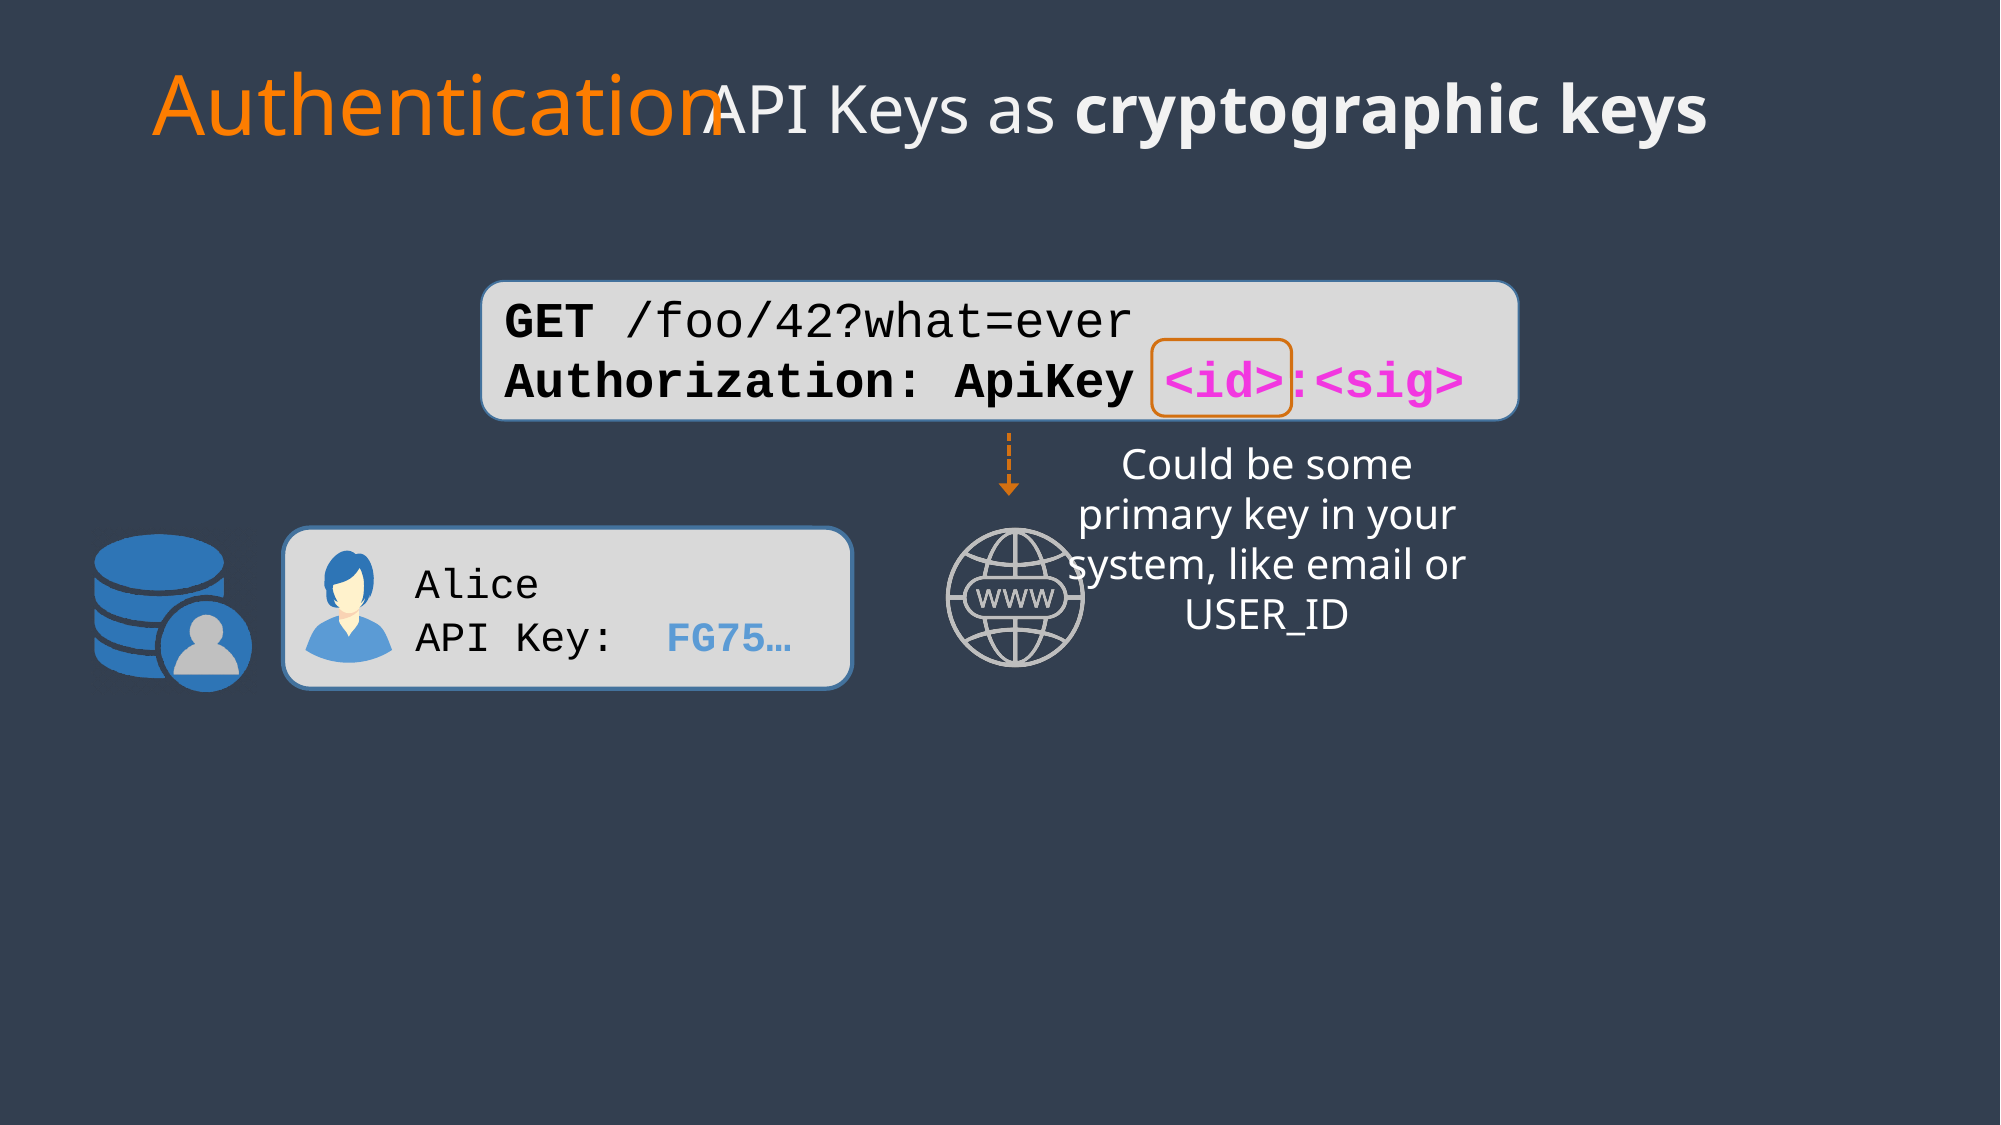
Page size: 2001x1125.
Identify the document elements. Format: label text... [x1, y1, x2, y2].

text_box [1150, 338, 1293, 418]
text_box GET /foo/42?what=ever Authorization: ApiKey <id>:<sig> [489, 279, 1519, 475]
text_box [91, 527, 853, 695]
picture [939, 515, 1093, 679]
text_box [0, 0, 2000, 181]
list Authentication [137, 55, 1863, 770]
text_box [480, 285, 489, 416]
text_box Could be some primary key in your system, like email or USER_ID [1042, 430, 1492, 646]
